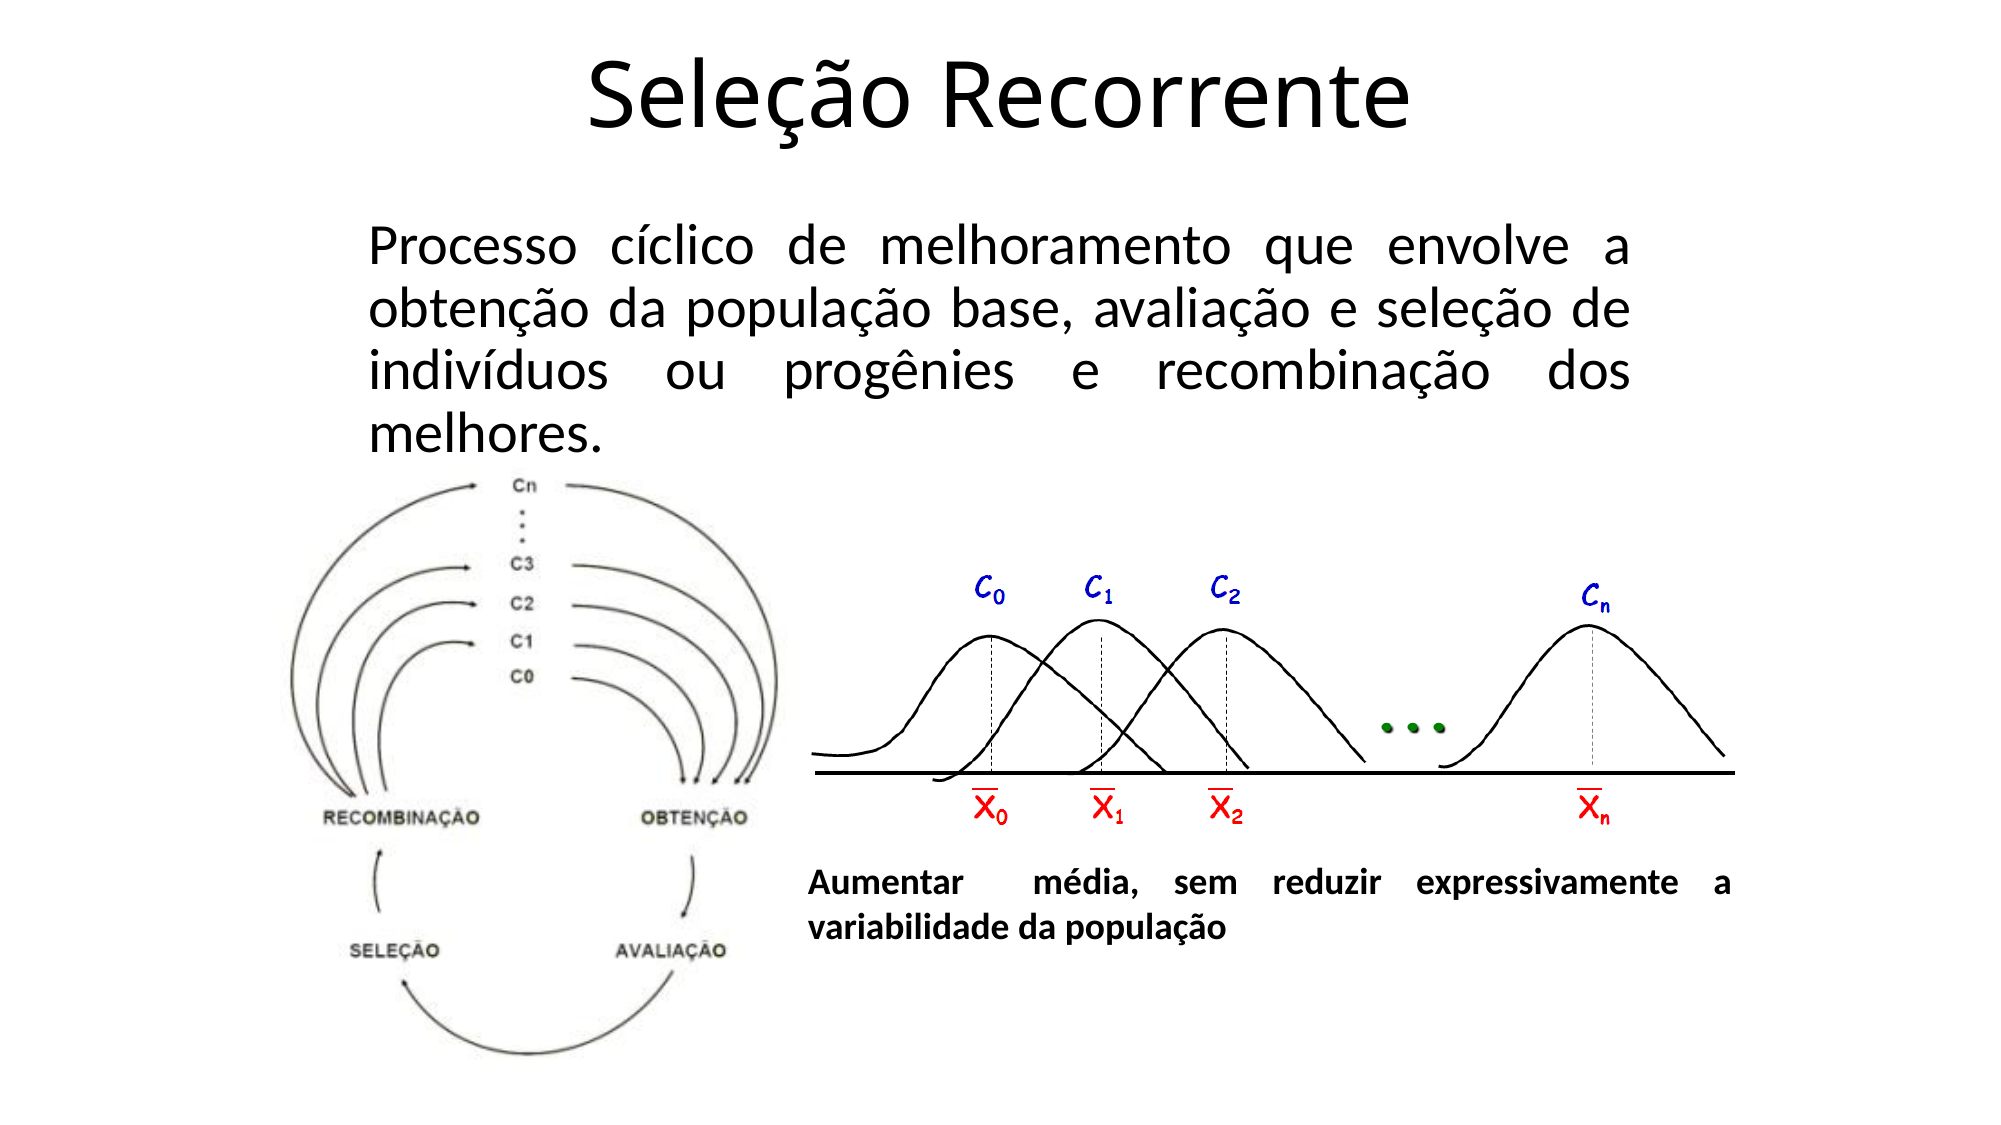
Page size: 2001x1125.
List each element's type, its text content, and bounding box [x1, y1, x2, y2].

picture [280, 466, 789, 1069]
list Processo cíclico de melhoramento que envolve a obtenção da população base, avaliação e seleção de indivíduos ou progênies e recombinação dos melhores. [353, 206, 1647, 921]
text_box Aumentar média, sem reduzir expressivamente a variabilidade da população [793, 849, 1748, 955]
picture [797, 562, 1741, 833]
title Seleção Recorrente [353, 0, 1647, 206]
